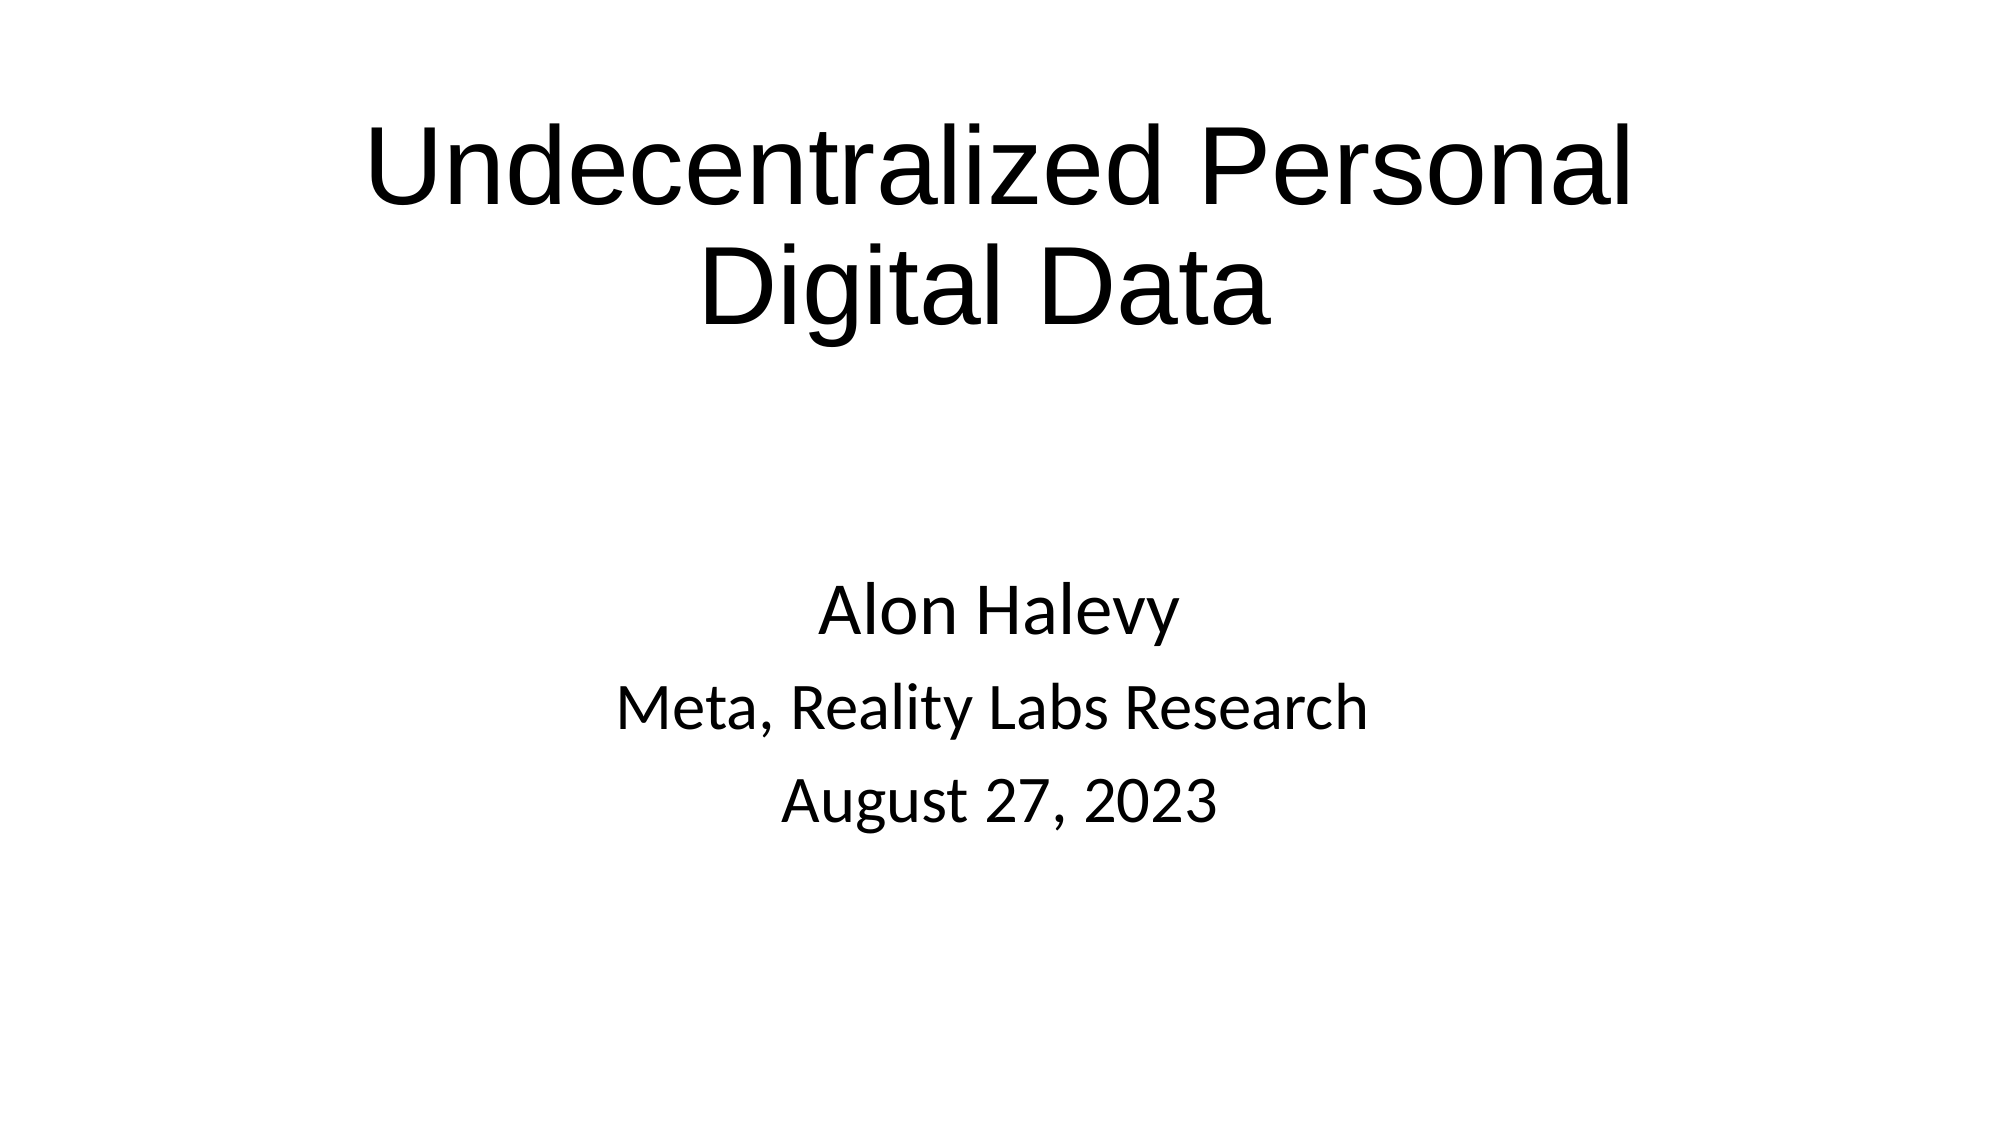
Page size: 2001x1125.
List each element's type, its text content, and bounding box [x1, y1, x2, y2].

title Undecentralized Personal Digital Data [180, 98, 1820, 490]
subtitle Alon Halevy Meta, Reality Labs Research August 27, 2023 [249, 562, 1750, 835]
